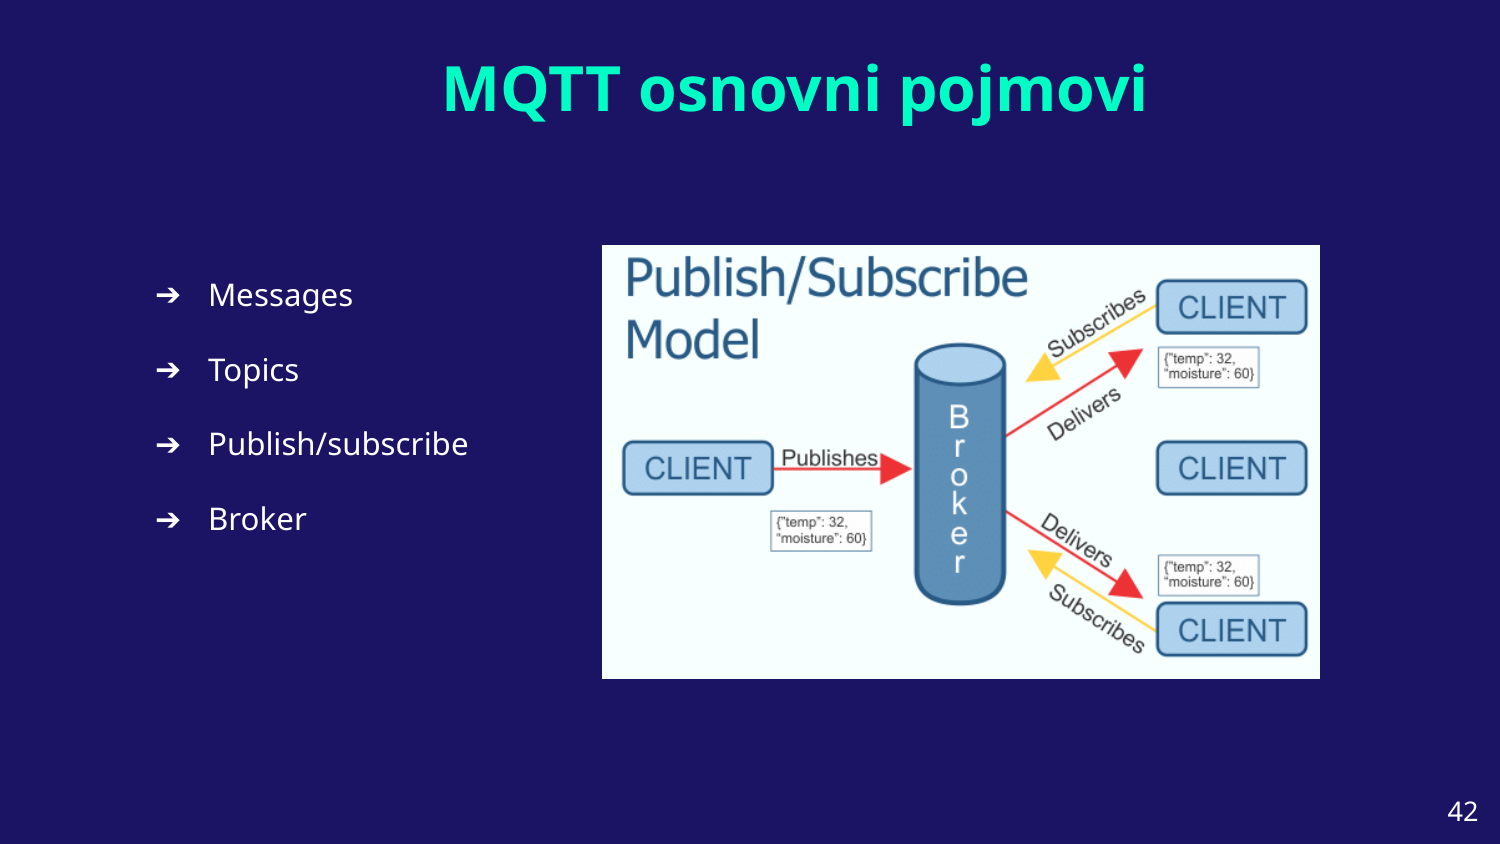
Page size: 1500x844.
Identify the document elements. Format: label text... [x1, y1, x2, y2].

subtitle Messages Topics Publish/subscribe Broker [118, 222, 532, 729]
title MQTT osnovni pojmovi [171, 33, 1436, 144]
slide_number ‹#› [1403, 779, 1494, 844]
picture [601, 245, 1320, 679]
